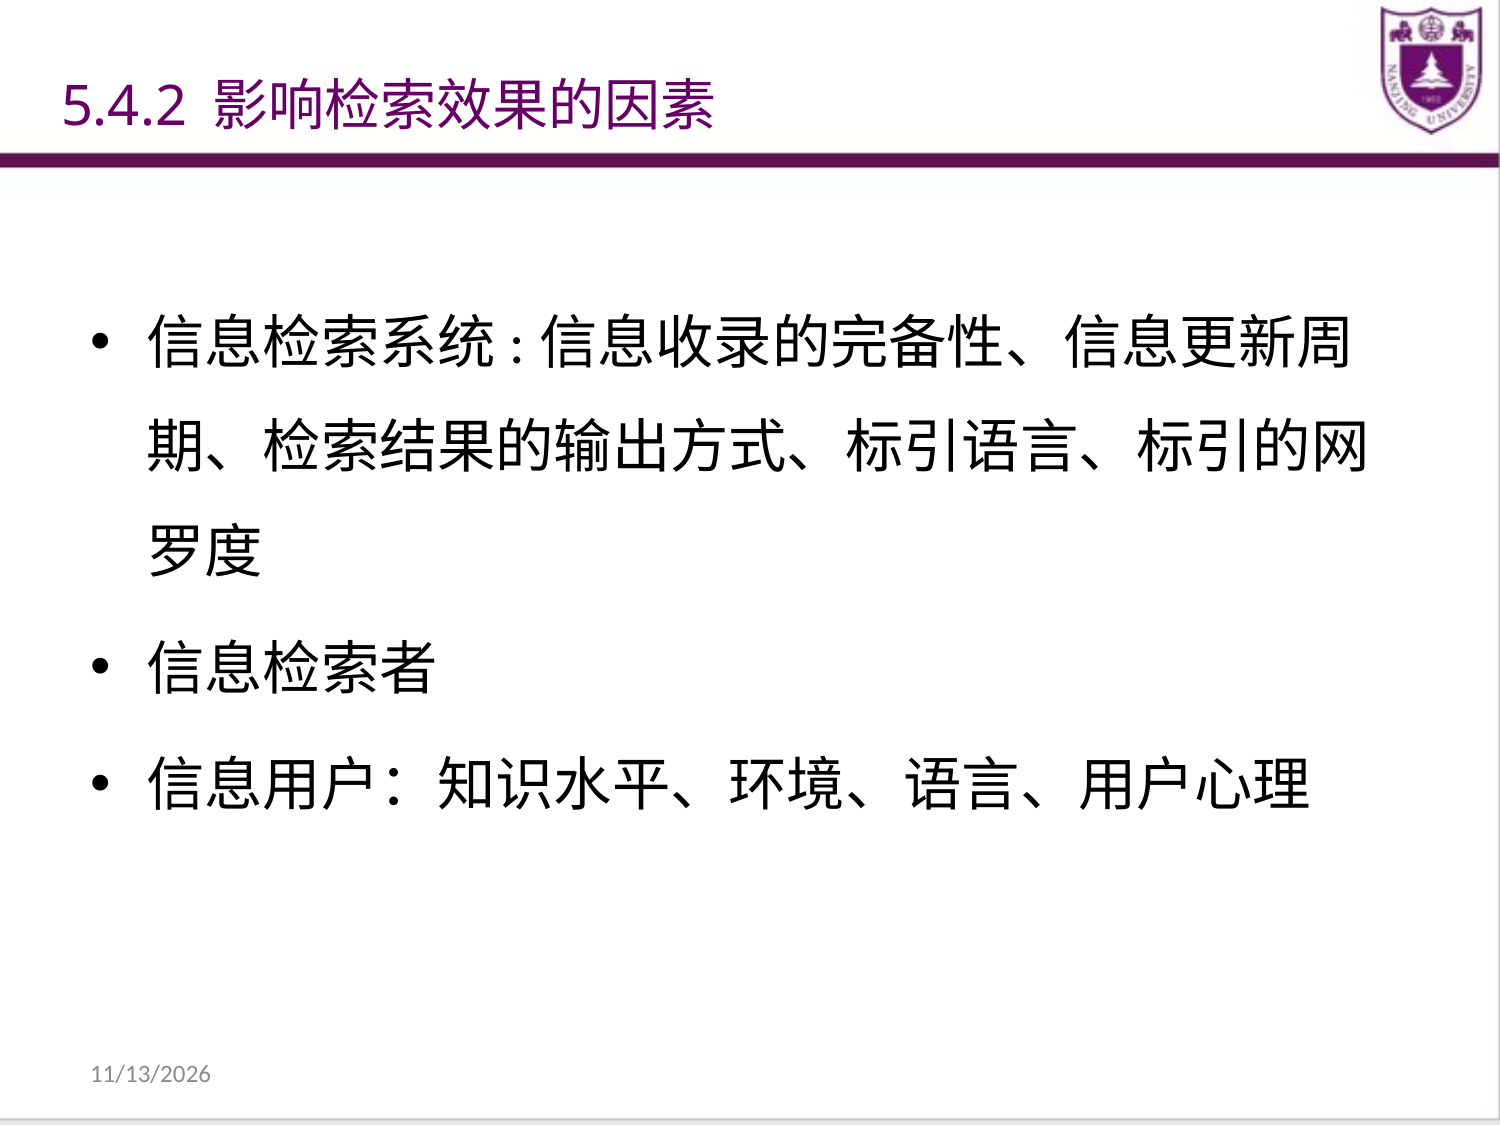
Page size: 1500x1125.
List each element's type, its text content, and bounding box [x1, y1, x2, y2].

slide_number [75, 1042, 425, 1103]
list 信息检索系统:信息收录的完备性、信息更新周期、检索结果的输出方式、标引语言、标引的网罗度 信息检索者 信息用户：知识水平、环境、语言、用户心理 [75, 262, 1425, 1006]
picture [0, 0, 1500, 1125]
text_box 5.4.2 影响检索效果的因素 [45, 54, 774, 151]
